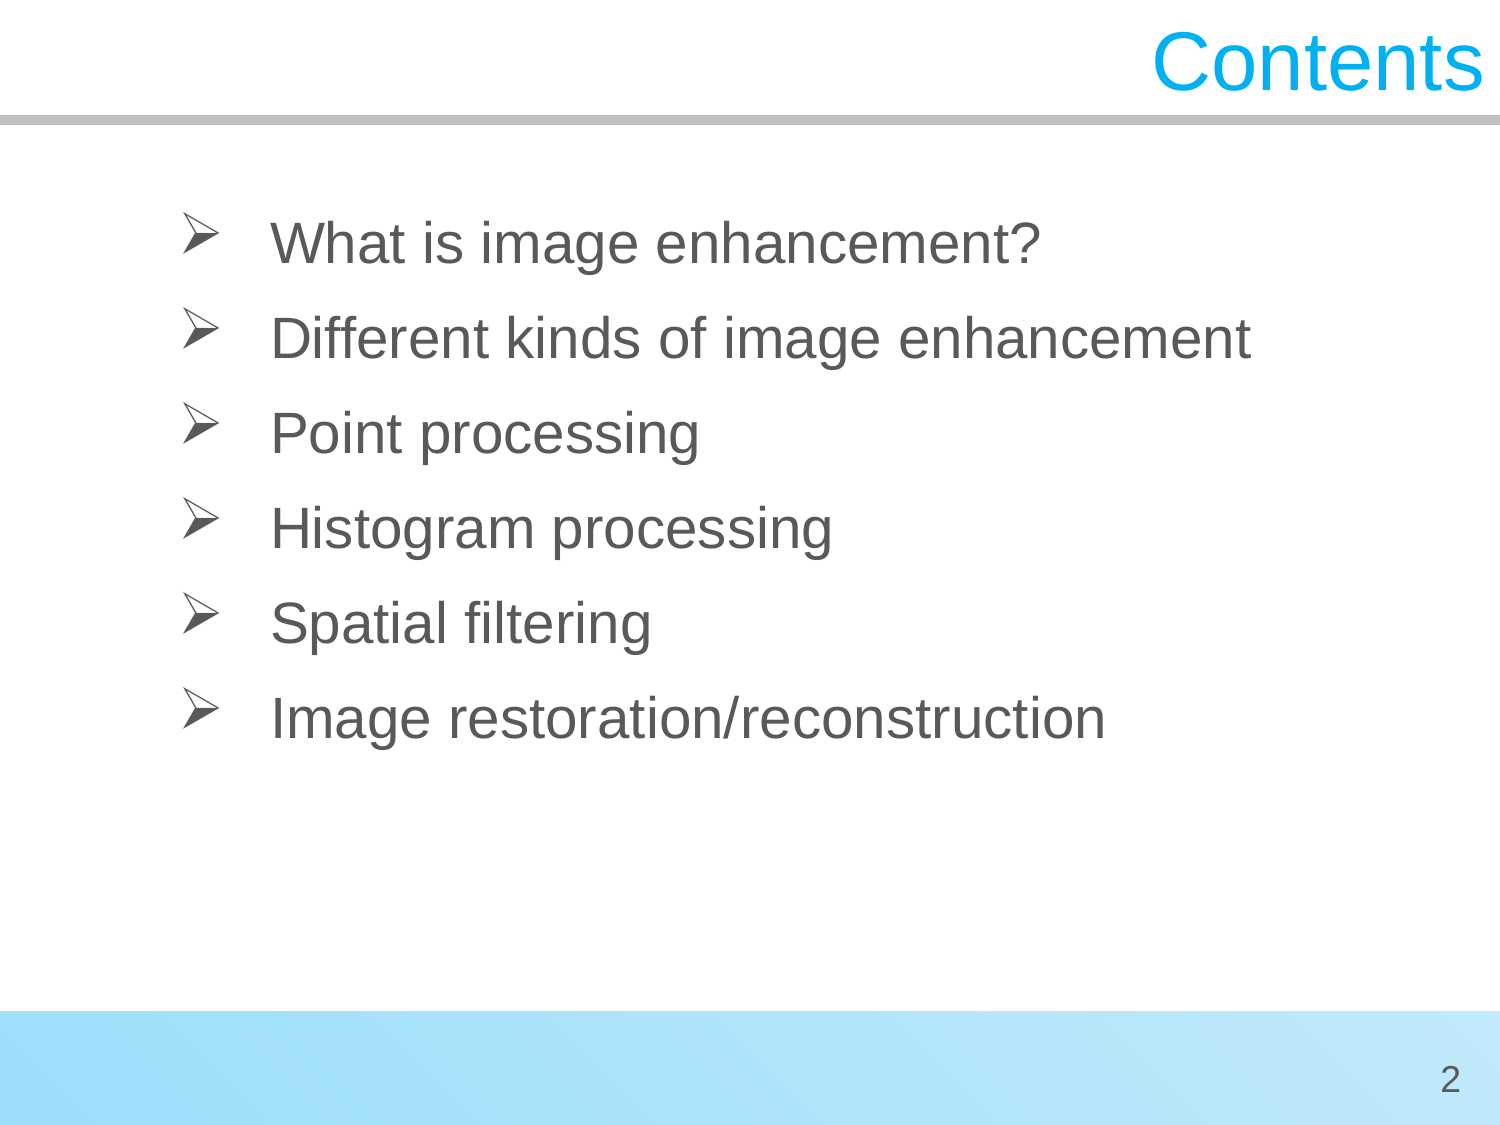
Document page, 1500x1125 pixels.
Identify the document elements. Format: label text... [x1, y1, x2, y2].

text_box Contents [0, 0, 1500, 121]
list What is image enhancement? Different kinds of image enhancement Point processing Histogram processing Spatial filtering Image restoration/reconstruction [75, 198, 1425, 1012]
